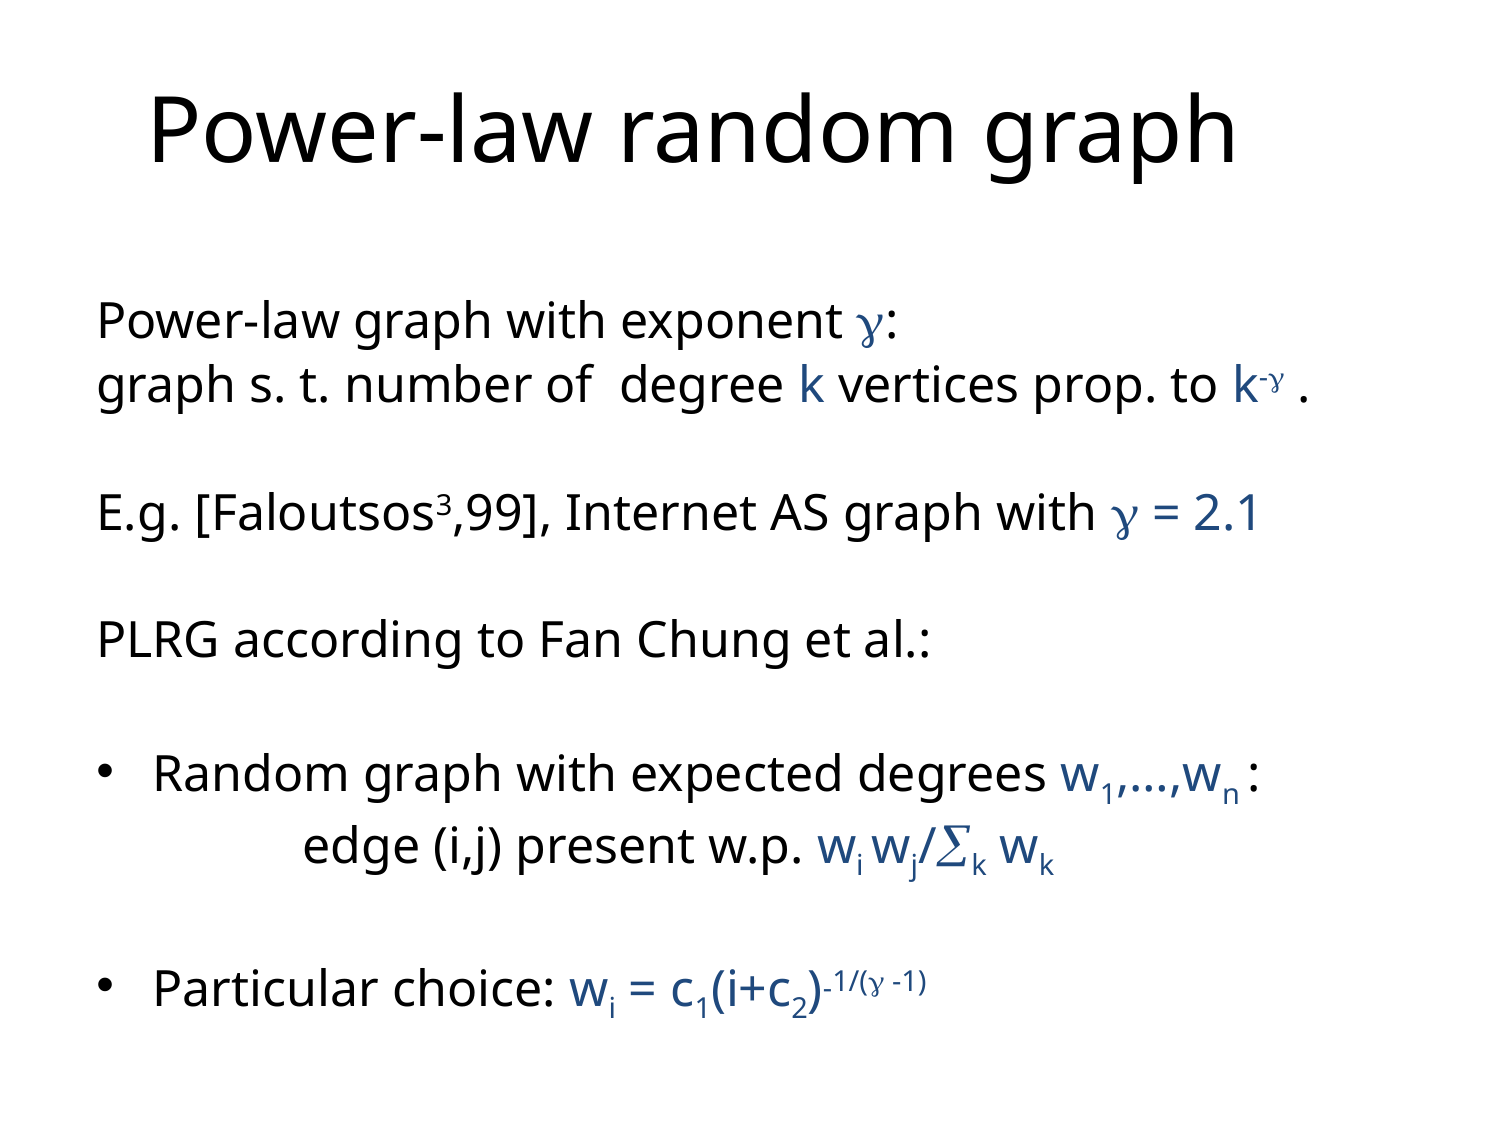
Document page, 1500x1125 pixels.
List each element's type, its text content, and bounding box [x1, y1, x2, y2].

title Power-law random graph [75, 20, 1313, 233]
list Power-law graph with exponent : graph s. t. number of degree k vertices prop. to k- . E.g. [Faloutsos3,99], Internet AS graph with  = 2.1 PLRG according to Fan Chung et al.: Random graph with expected degrees w1,…,wn : edge (i,j) present w.p. wi wj/k wk Particular choice: wi = c1(i+c2)-1/( -1) [81, 287, 1436, 1000]
